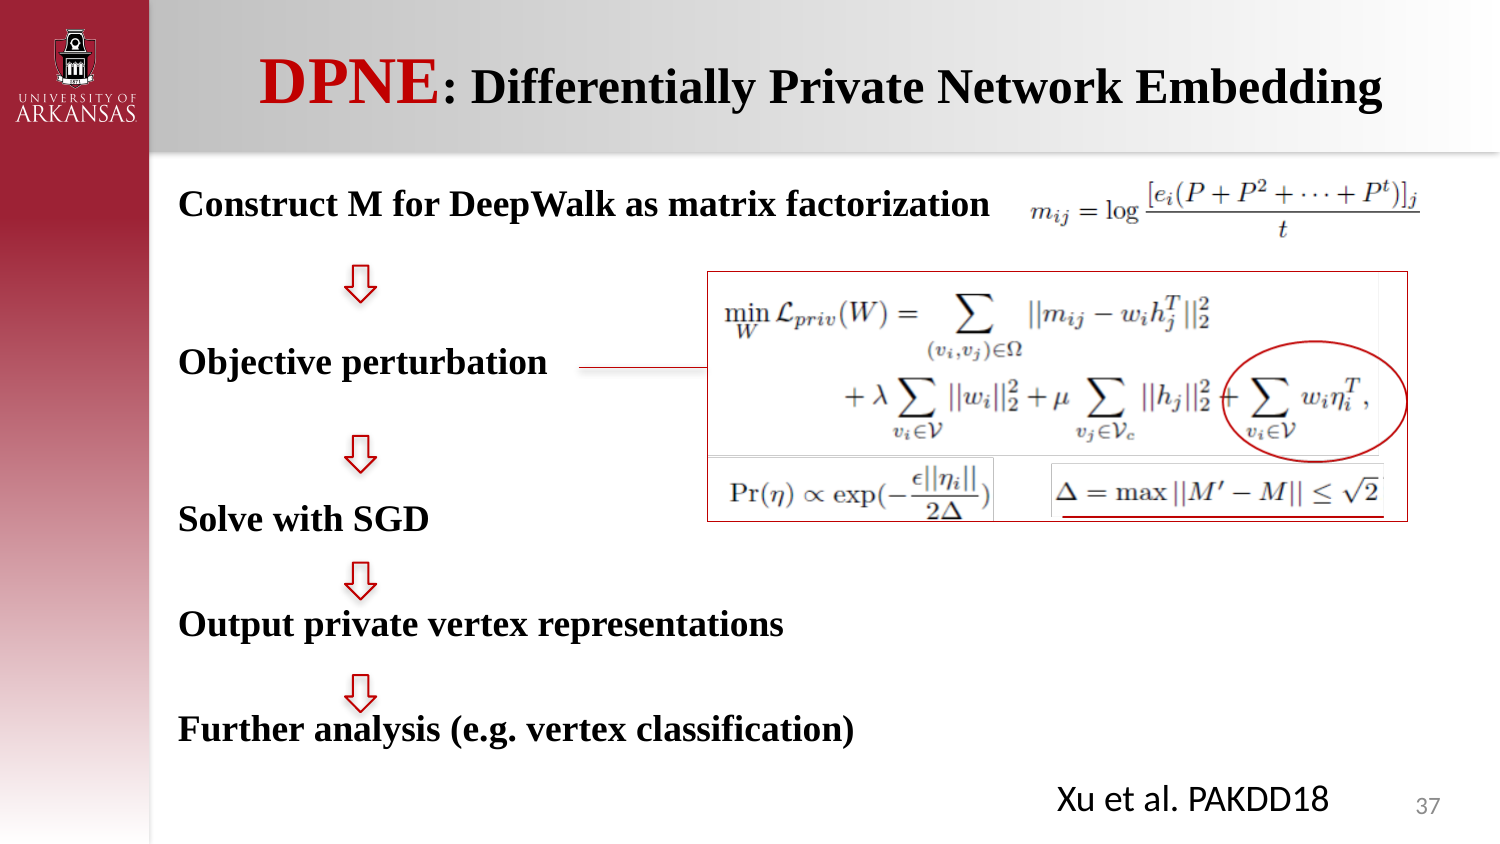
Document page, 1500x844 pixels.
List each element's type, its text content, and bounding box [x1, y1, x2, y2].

title DPNE: Differentially Private Network Embedding [187, 23, 1456, 132]
text_box [344, 264, 377, 304]
text_box Xu et al. PAKDD18 [1042, 766, 1345, 827]
slide_number 37 [1345, 782, 1456, 827]
picture [1010, 171, 1421, 244]
text_box [344, 674, 377, 713]
list Construct M for DeepWalk as matrix factorization Objective perturbation Solve with SGD Output private vertex representations Further analysis (e.g. vertex classification) [162, 171, 1432, 774]
text_box [344, 435, 377, 474]
text_box [344, 561, 377, 601]
picture [707, 271, 1408, 522]
picture [15, 29, 137, 122]
